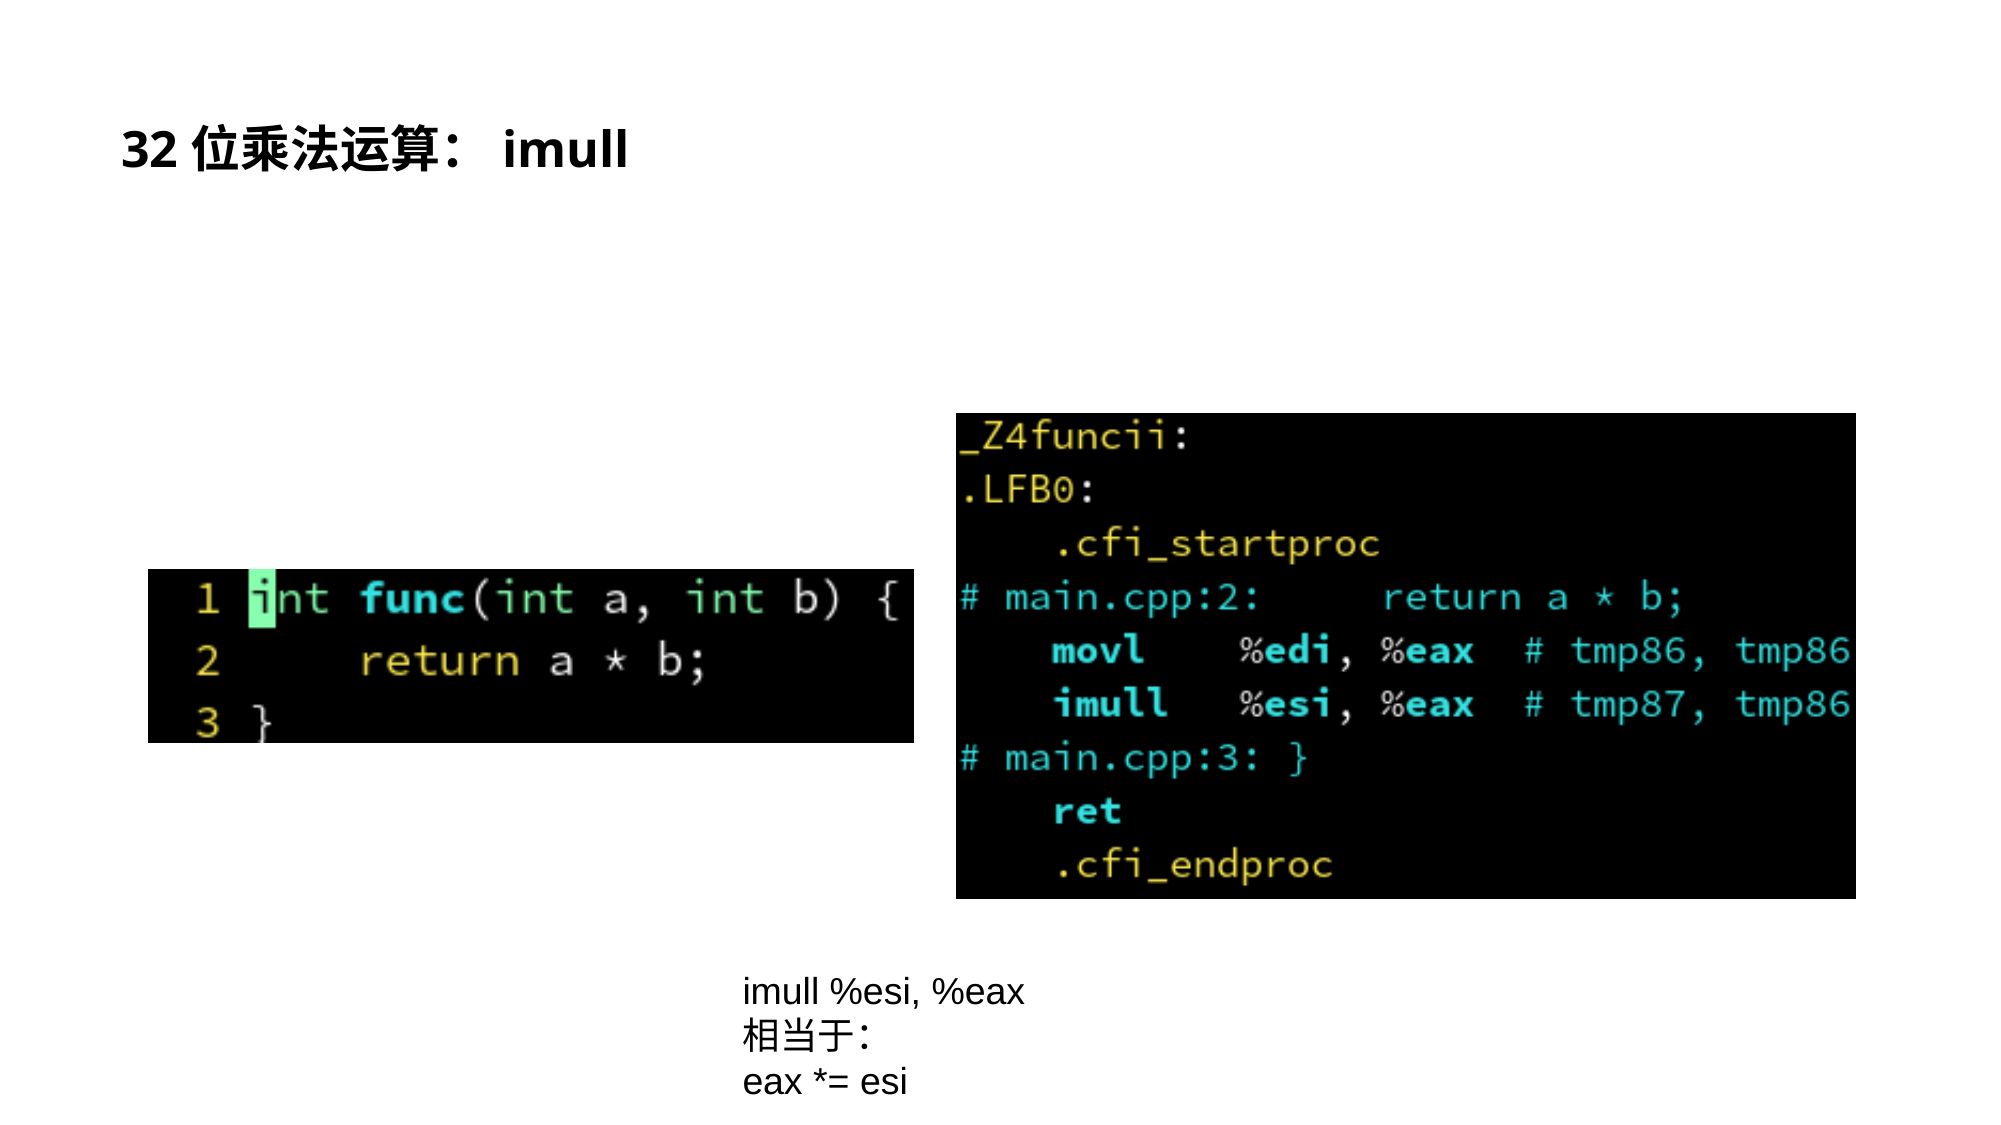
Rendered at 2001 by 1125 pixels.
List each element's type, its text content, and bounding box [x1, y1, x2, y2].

title 32位乘法运算：imull [106, 42, 1832, 260]
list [956, 413, 1856, 899]
text_box imull %esi, %eax 相当于： eax *= esi [727, 959, 1210, 1110]
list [148, 569, 914, 743]
